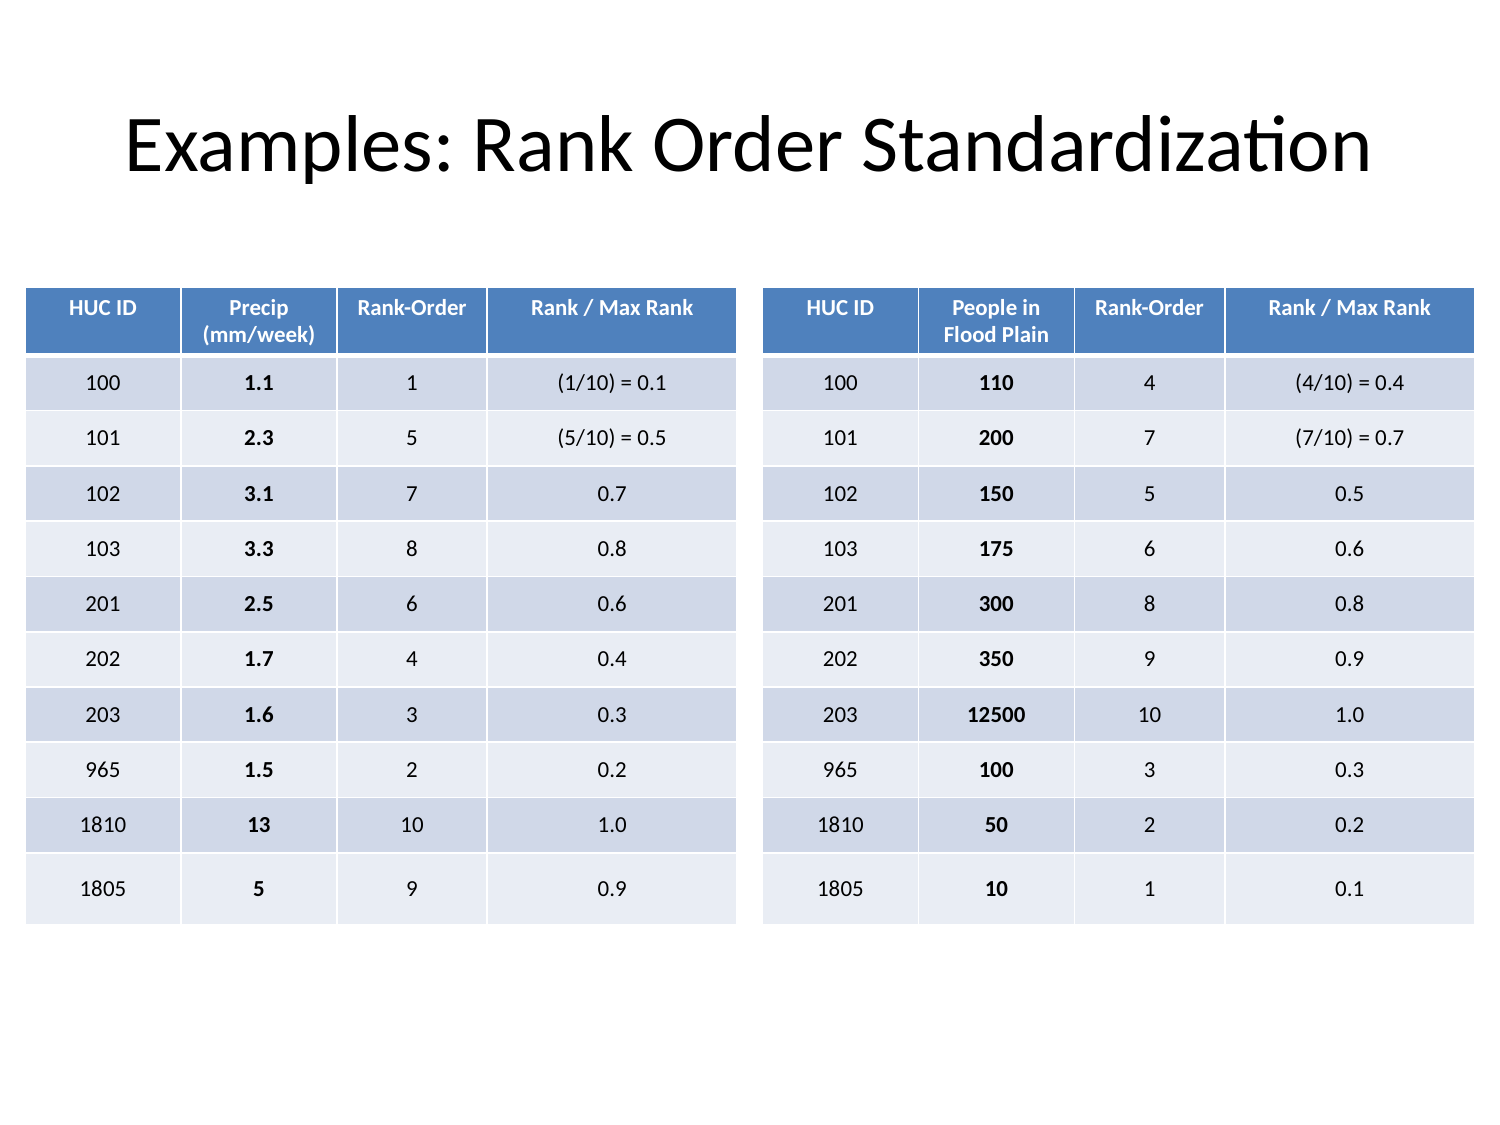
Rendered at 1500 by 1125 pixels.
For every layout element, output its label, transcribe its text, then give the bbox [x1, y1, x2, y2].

table_cell 3 [338, 688, 486, 741]
table_cell 2.3 [182, 411, 336, 465]
table_header Rank-Order [338, 288, 486, 353]
table_cell 0.2 [1226, 798, 1474, 852]
table_cell 1 [1075, 854, 1224, 924]
table_cell 2.5 [182, 577, 336, 631]
table_cell 9 [338, 854, 486, 924]
table_cell 13 [182, 798, 336, 852]
table_cell 110 [919, 358, 1074, 410]
table_cell 7 [338, 467, 486, 520]
table_cell 965 [26, 743, 180, 797]
table_cell 3.3 [182, 522, 336, 576]
table_cell (5/10) = 0.5 [488, 411, 736, 465]
table_cell 7 [1075, 411, 1224, 465]
table_cell 1.0 [488, 798, 736, 852]
table_cell 9 [1075, 633, 1224, 686]
table_cell 5 [182, 854, 336, 924]
table_cell 0.8 [1226, 577, 1474, 631]
table_cell 101 [26, 411, 180, 465]
table_cell 965 [763, 743, 918, 797]
table_cell 202 [26, 633, 180, 686]
table_cell 1810 [763, 798, 918, 852]
table_header HUC ID [26, 288, 180, 353]
table_cell 0.4 [488, 633, 736, 686]
table_cell 350 [919, 633, 1074, 686]
table_cell 12500 [919, 688, 1074, 741]
table_cell 102 [763, 467, 918, 520]
table_cell 8 [1075, 577, 1224, 631]
table_cell 0.1 [1226, 854, 1474, 924]
table_cell 100 [763, 358, 918, 410]
table_cell 4 [338, 633, 486, 686]
table_cell 300 [919, 577, 1074, 631]
table_cell 3.1 [182, 467, 336, 520]
table_cell 201 [763, 577, 918, 631]
table_cell 10 [338, 798, 486, 852]
table_header People in Flood Plain [919, 288, 1074, 353]
table_cell 0.8 [488, 522, 736, 576]
table_header Rank-Order [1075, 288, 1224, 353]
table_cell 0.3 [1226, 743, 1474, 797]
table_cell 103 [26, 522, 180, 576]
table_cell 1.1 [182, 358, 336, 410]
table_cell 1.6 [182, 688, 336, 741]
table_cell 50 [919, 798, 1074, 852]
table_cell 5 [1075, 467, 1224, 520]
table_cell 0.9 [488, 854, 736, 924]
table_cell 1.5 [182, 743, 336, 797]
table_cell 1.0 [1226, 688, 1474, 741]
table_cell 4 [1075, 358, 1224, 410]
table_cell 0.6 [1226, 522, 1474, 576]
table_header Precip (mm/week) [182, 288, 336, 353]
table_header HUC ID [763, 288, 918, 353]
title Examples: Rank Order Standardization [75, 45, 1425, 233]
table_cell 200 [919, 411, 1074, 465]
table_cell 103 [763, 522, 918, 576]
table_cell 203 [763, 688, 918, 741]
table_header Rank / Max Rank [488, 288, 736, 353]
table_cell 1 [338, 358, 486, 410]
table_cell 10 [919, 854, 1074, 924]
table_cell 0.3 [488, 688, 736, 741]
table_header Rank / Max Rank [1226, 288, 1474, 353]
table_cell 201 [26, 577, 180, 631]
table_cell 100 [26, 358, 180, 410]
table_cell 1805 [763, 854, 918, 924]
table_cell 101 [763, 411, 918, 465]
table_cell (4/10) = 0.4 [1226, 358, 1474, 410]
table_cell 175 [919, 522, 1074, 576]
table_cell 3 [1075, 743, 1224, 797]
table_cell 2 [1075, 798, 1224, 852]
table_cell 0.9 [1226, 633, 1474, 686]
table_cell (1/10) = 0.1 [488, 358, 736, 410]
table_cell 1810 [26, 798, 180, 852]
table_cell 6 [338, 577, 486, 631]
table_cell 10 [1075, 688, 1224, 741]
table_cell 1.7 [182, 633, 336, 686]
table_cell 1805 [26, 854, 180, 924]
table_cell 0.7 [488, 467, 736, 520]
table_cell 203 [26, 688, 180, 741]
table_cell 0.5 [1226, 467, 1474, 520]
table_cell 8 [338, 522, 486, 576]
table_cell 202 [763, 633, 918, 686]
table_cell 2 [338, 743, 486, 797]
table_cell 0.2 [488, 743, 736, 797]
table_cell 150 [919, 467, 1074, 520]
table_cell (7/10) = 0.7 [1226, 411, 1474, 465]
table_cell 100 [919, 743, 1074, 797]
table_cell 5 [338, 411, 486, 465]
table_cell 102 [26, 467, 180, 520]
table_cell 0.6 [488, 577, 736, 631]
table_cell 6 [1075, 522, 1224, 576]
